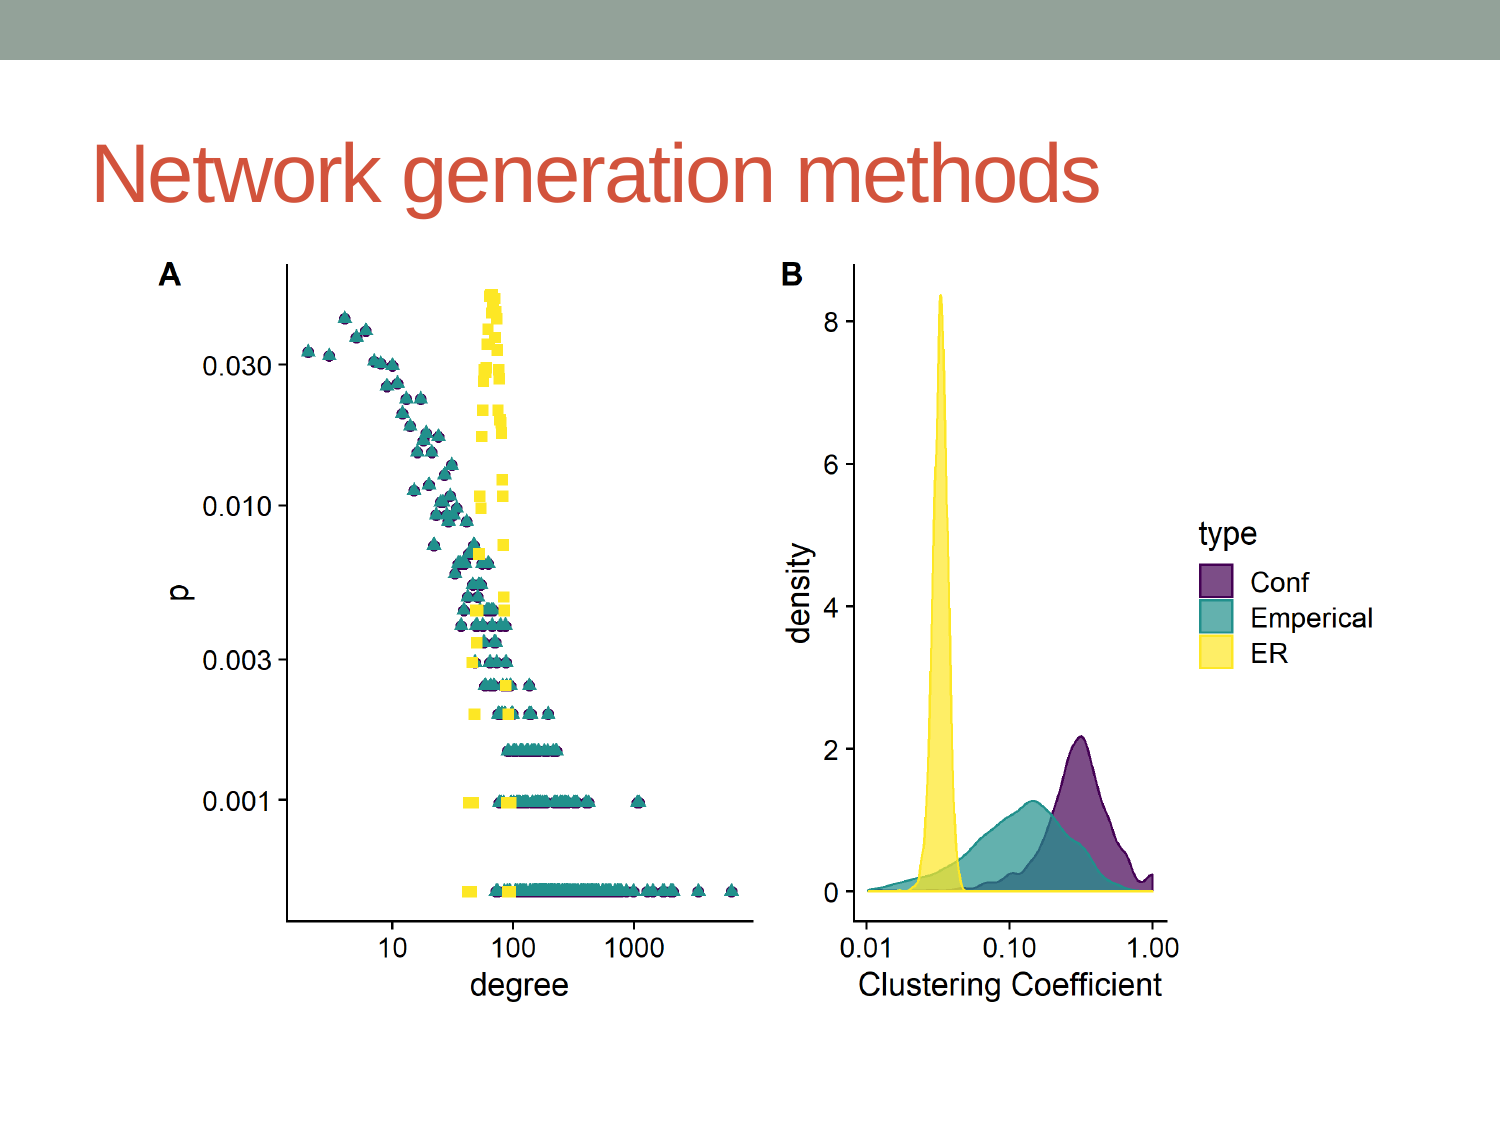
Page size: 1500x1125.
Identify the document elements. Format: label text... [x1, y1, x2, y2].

title Network generation methods [75, 87, 1425, 250]
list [147, 249, 1390, 1018]
